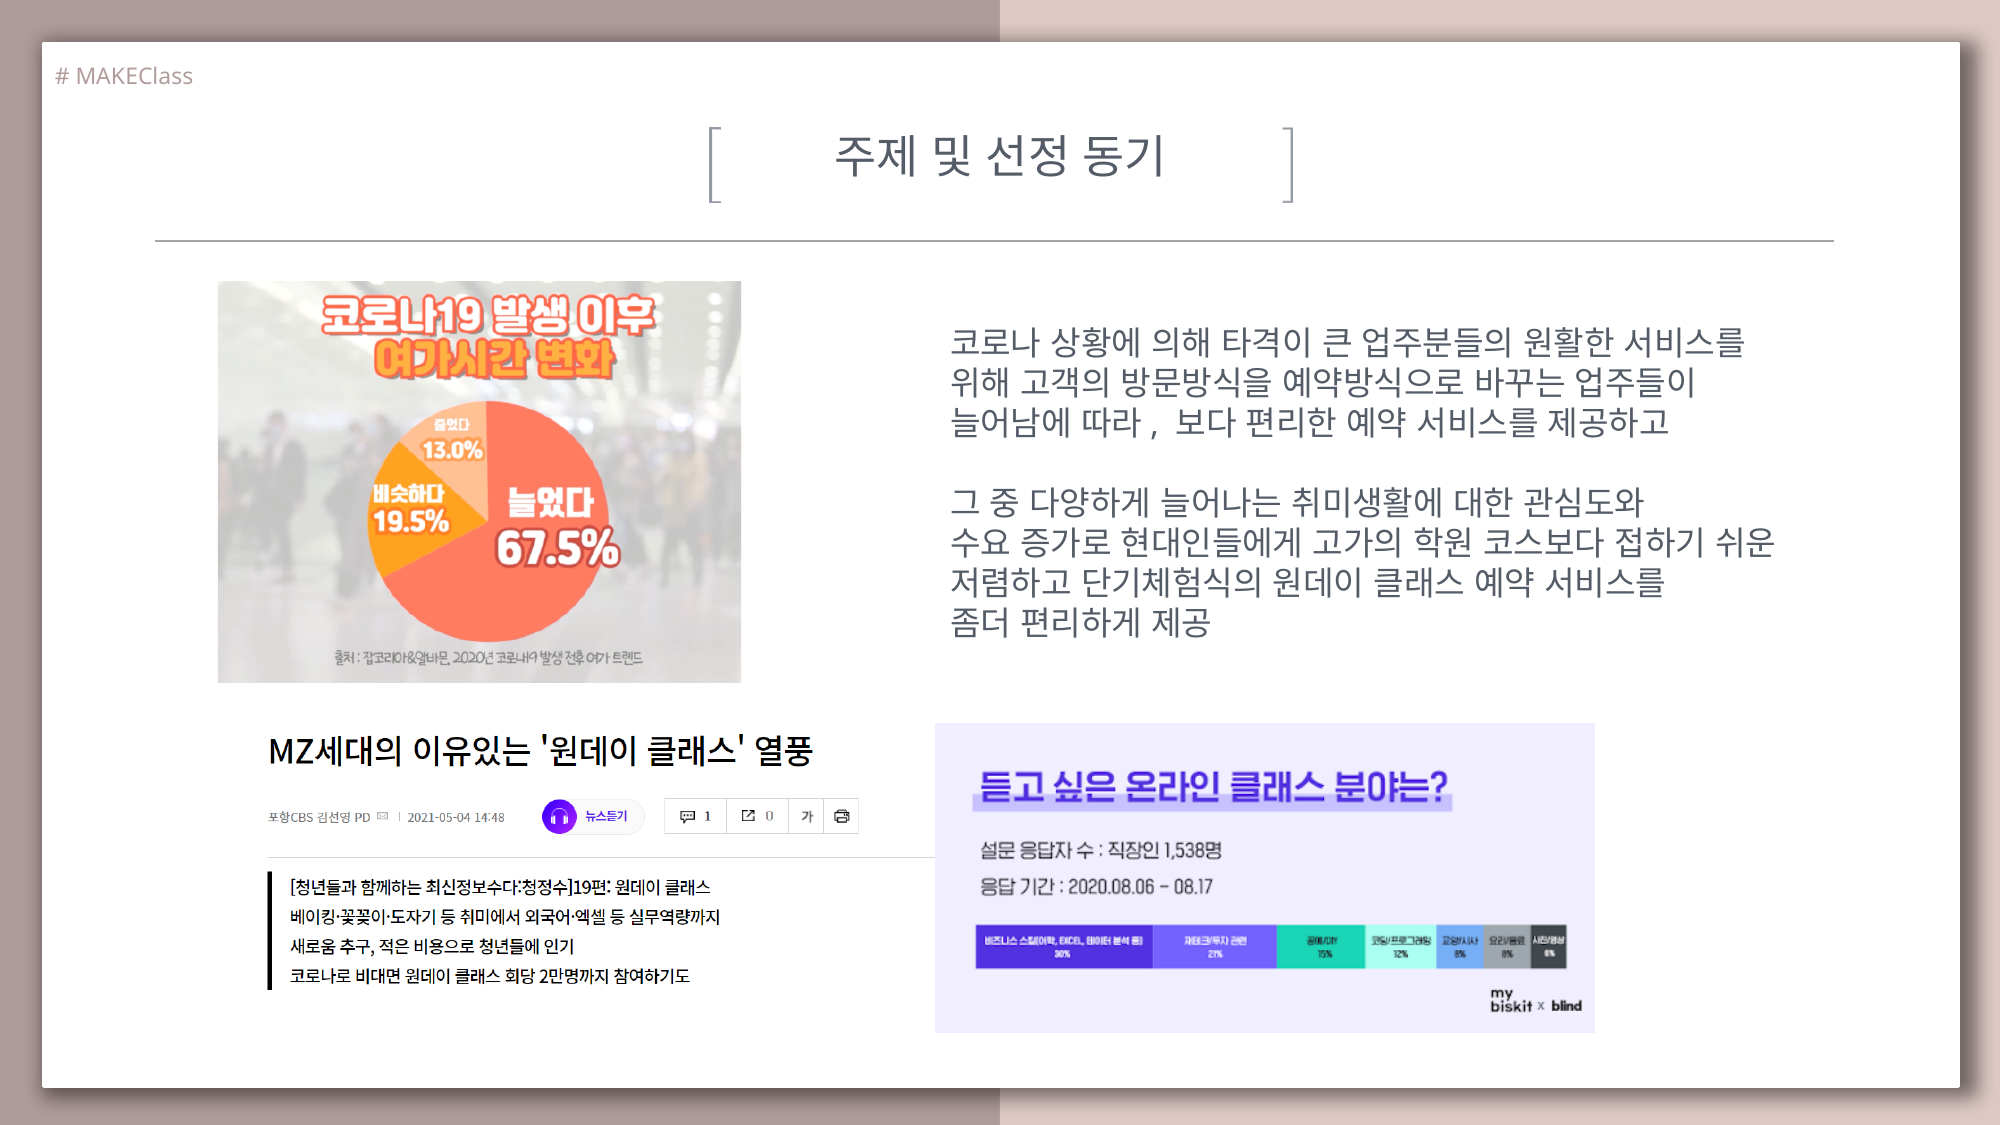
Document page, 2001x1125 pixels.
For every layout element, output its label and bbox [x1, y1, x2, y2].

text_box [708, 126, 1294, 203]
picture [262, 723, 1596, 1034]
text_box [0, 0, 2000, 1125]
picture [217, 281, 742, 684]
